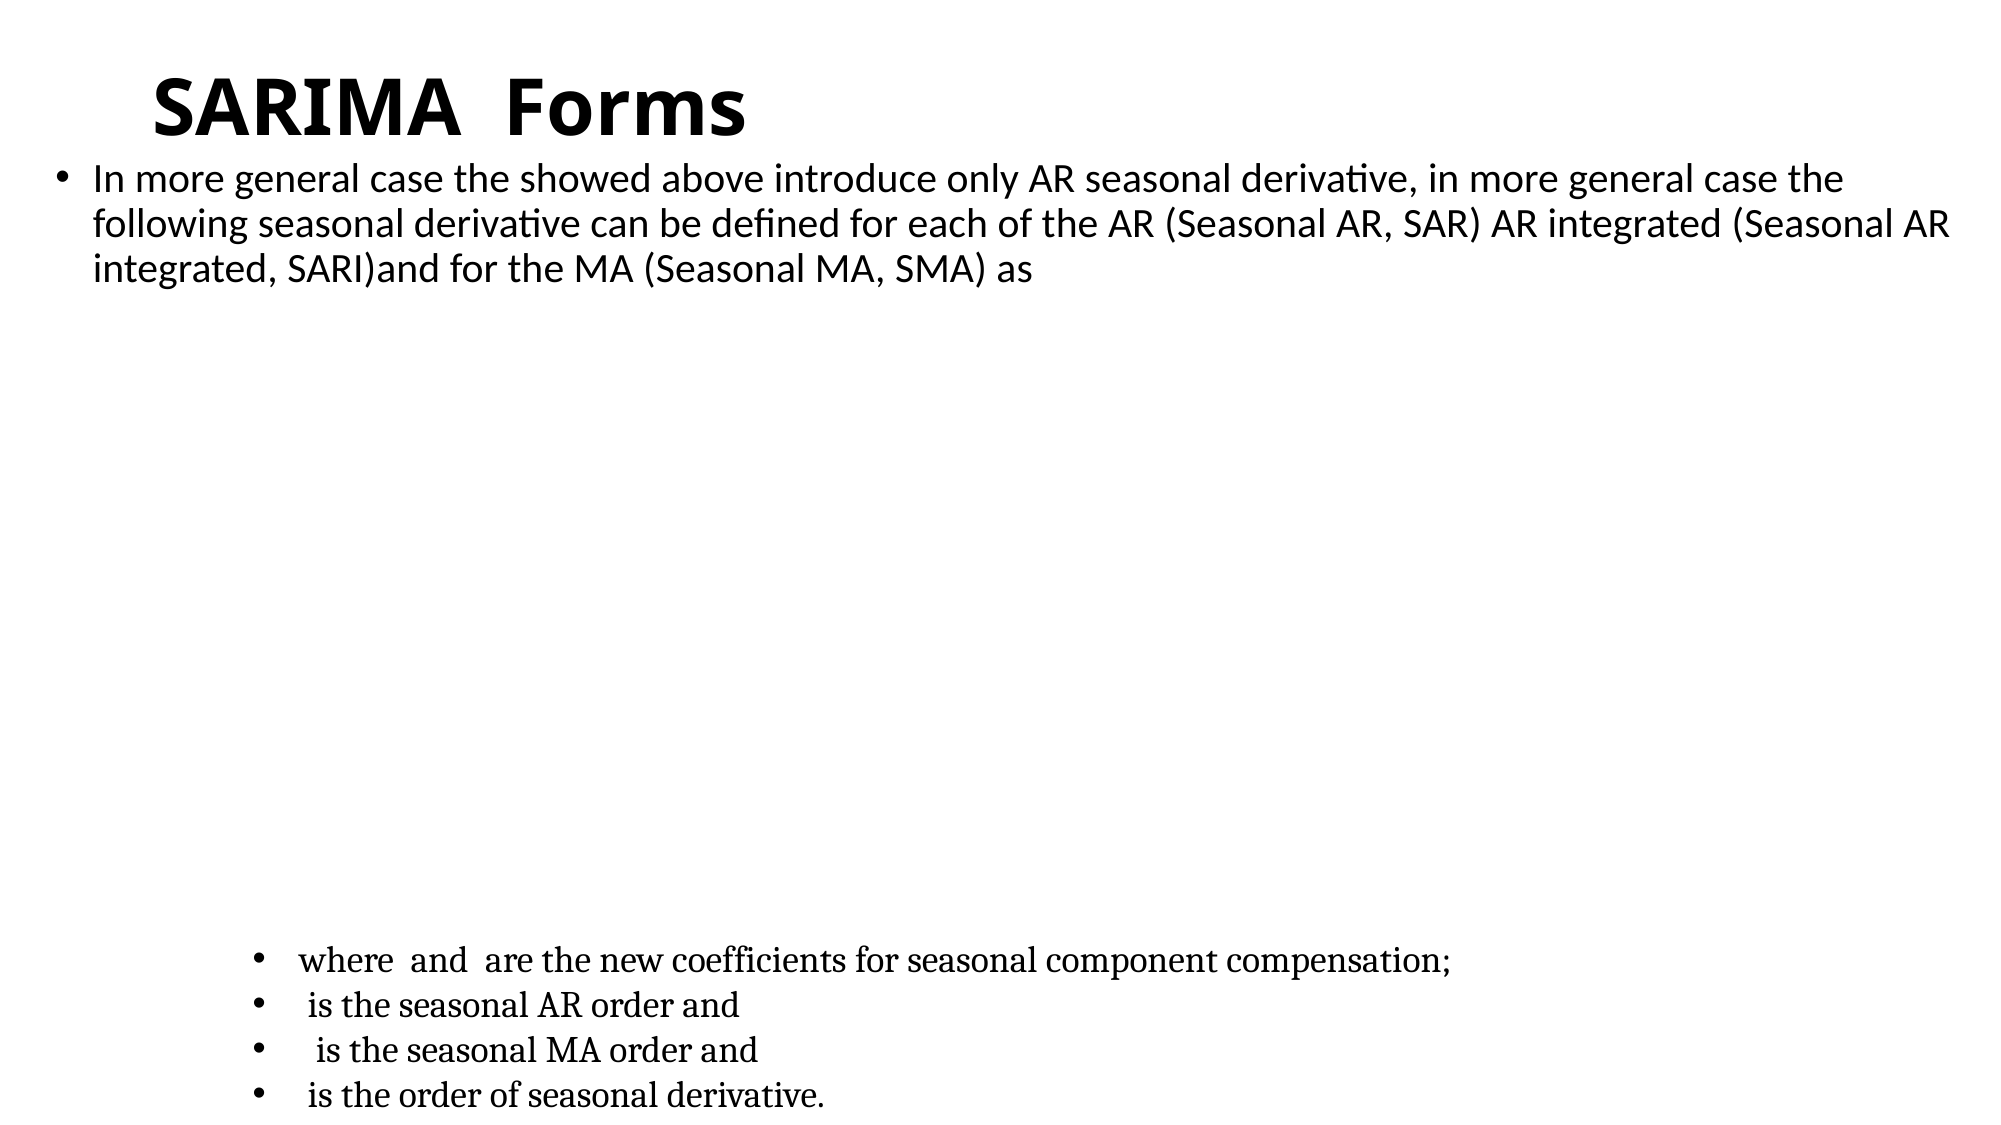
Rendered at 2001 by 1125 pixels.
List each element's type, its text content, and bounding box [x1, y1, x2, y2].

title SARIMA Forms [137, 59, 1863, 161]
